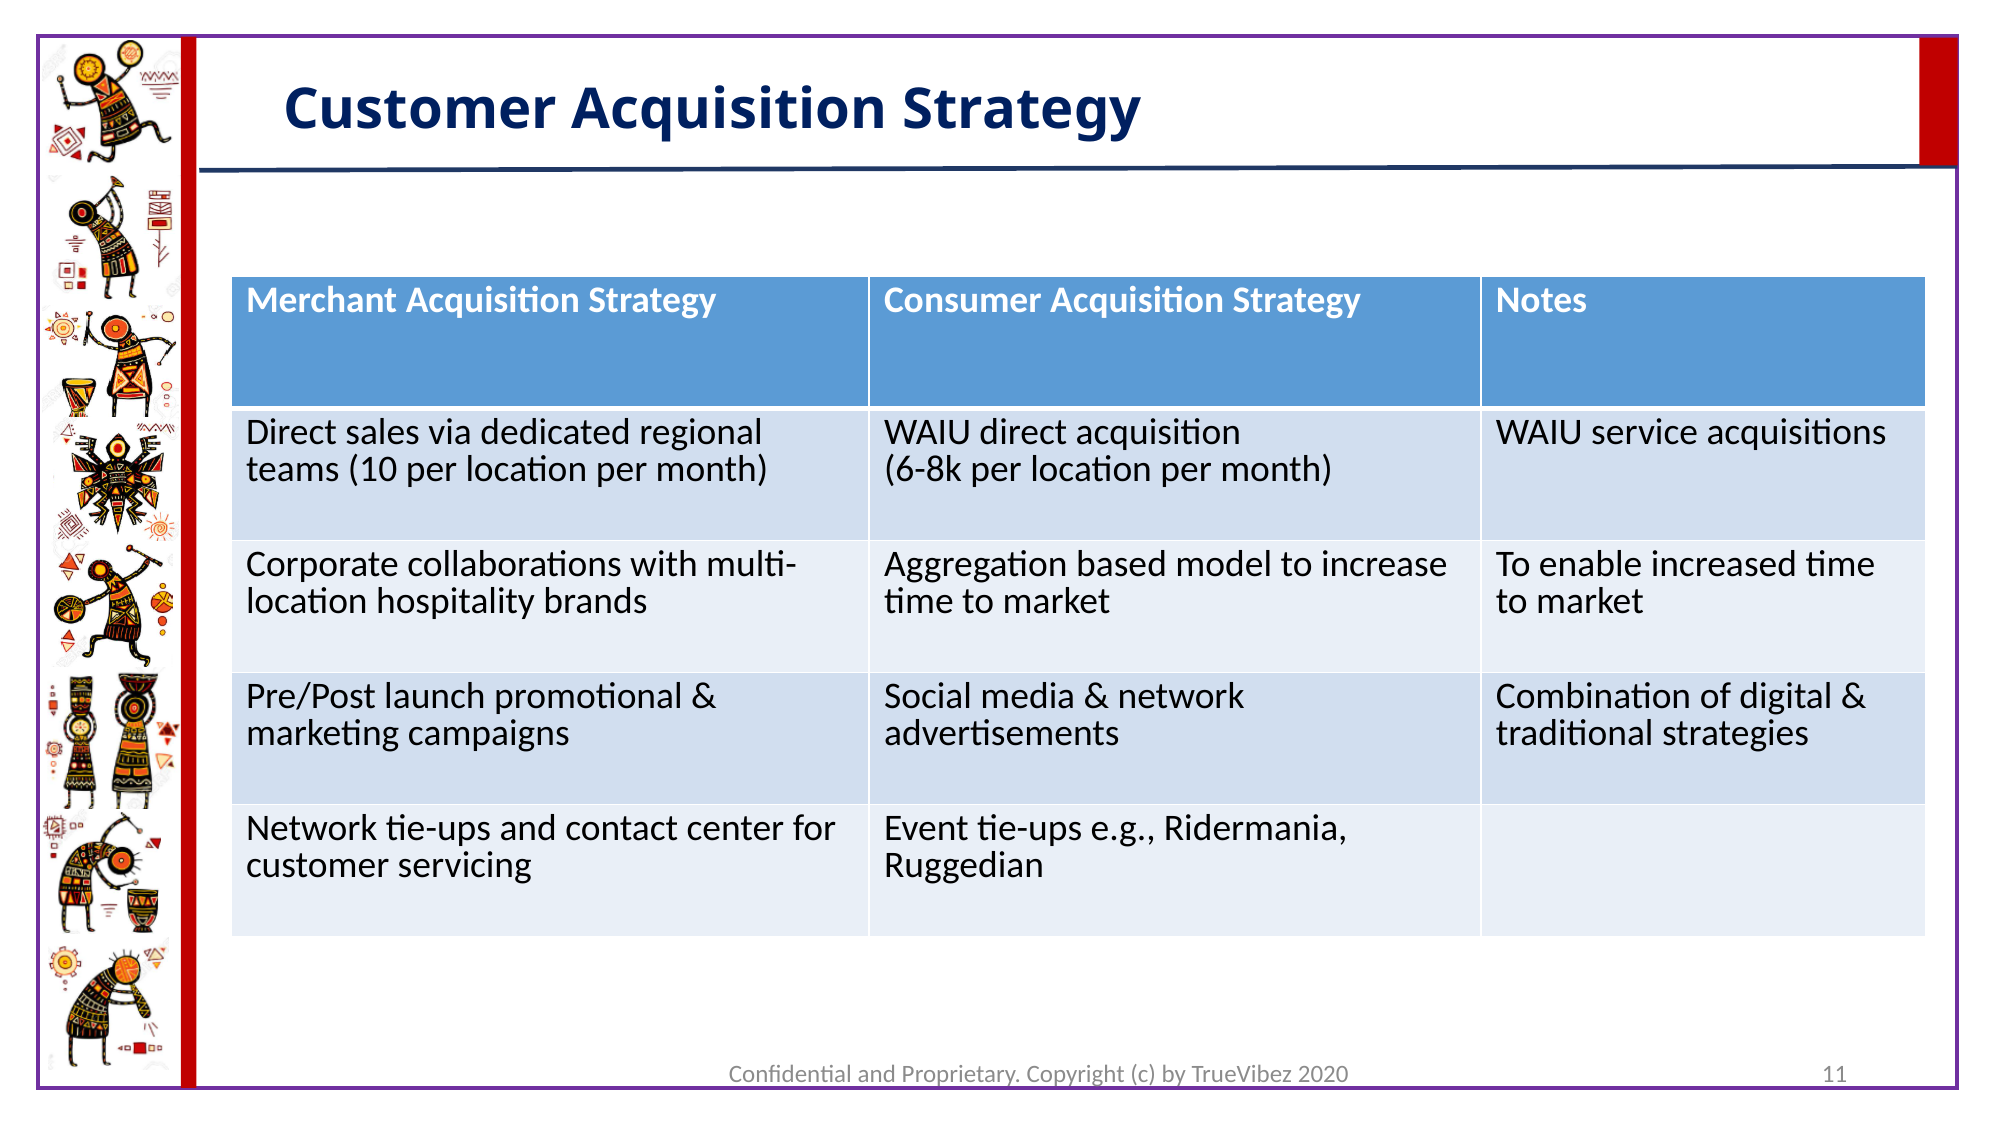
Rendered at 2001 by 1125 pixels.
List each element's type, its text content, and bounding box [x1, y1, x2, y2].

text_box [37, 35, 1958, 1089]
table_header Notes [1482, 277, 1925, 406]
table_cell Pre/Post launch promotional & marketing campaigns [232, 673, 868, 804]
table_cell Network tie-ups and contact center for customer servicing [232, 805, 868, 936]
table_cell Social media & network advertisements [870, 673, 1480, 804]
table_cell Aggregation based model to increase time to market [870, 541, 1480, 672]
picture [42, 175, 181, 301]
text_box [199, 166, 1958, 171]
table_cell WAIU service acquisitions [1482, 411, 1925, 540]
table_header Merchant Acquisition Strategy [232, 277, 868, 406]
text_box [1918, 37, 1959, 167]
table_cell WAIU direct acquisition (6-8k per location per month) [870, 411, 1480, 540]
table_cell Event tie-ups e.g., Ridermania, Ruggedian [870, 805, 1480, 936]
table_cell Direct sales via dedicated regional teams (10 per location per month) [232, 411, 868, 540]
table_cell Corporate collaborations with multi-location hospitality brands [232, 541, 868, 672]
table_cell Combination of digital & traditional strategies [1482, 673, 1925, 804]
slide_number 11 [1412, 1042, 1863, 1103]
picture [47, 937, 169, 1070]
text_box Customer Acquisition Strategy [268, 64, 1379, 147]
table_cell To enable increased time to market [1482, 541, 1925, 672]
picture [42, 305, 182, 934]
table_cell [1482, 805, 1925, 936]
text_box [180, 36, 197, 1089]
picture [42, 40, 184, 171]
table_header Consumer Acquisition Strategy [870, 277, 1480, 406]
footer Confidential and Proprietary. Copyright (c) by TrueVibez 2020 [701, 1042, 1377, 1103]
